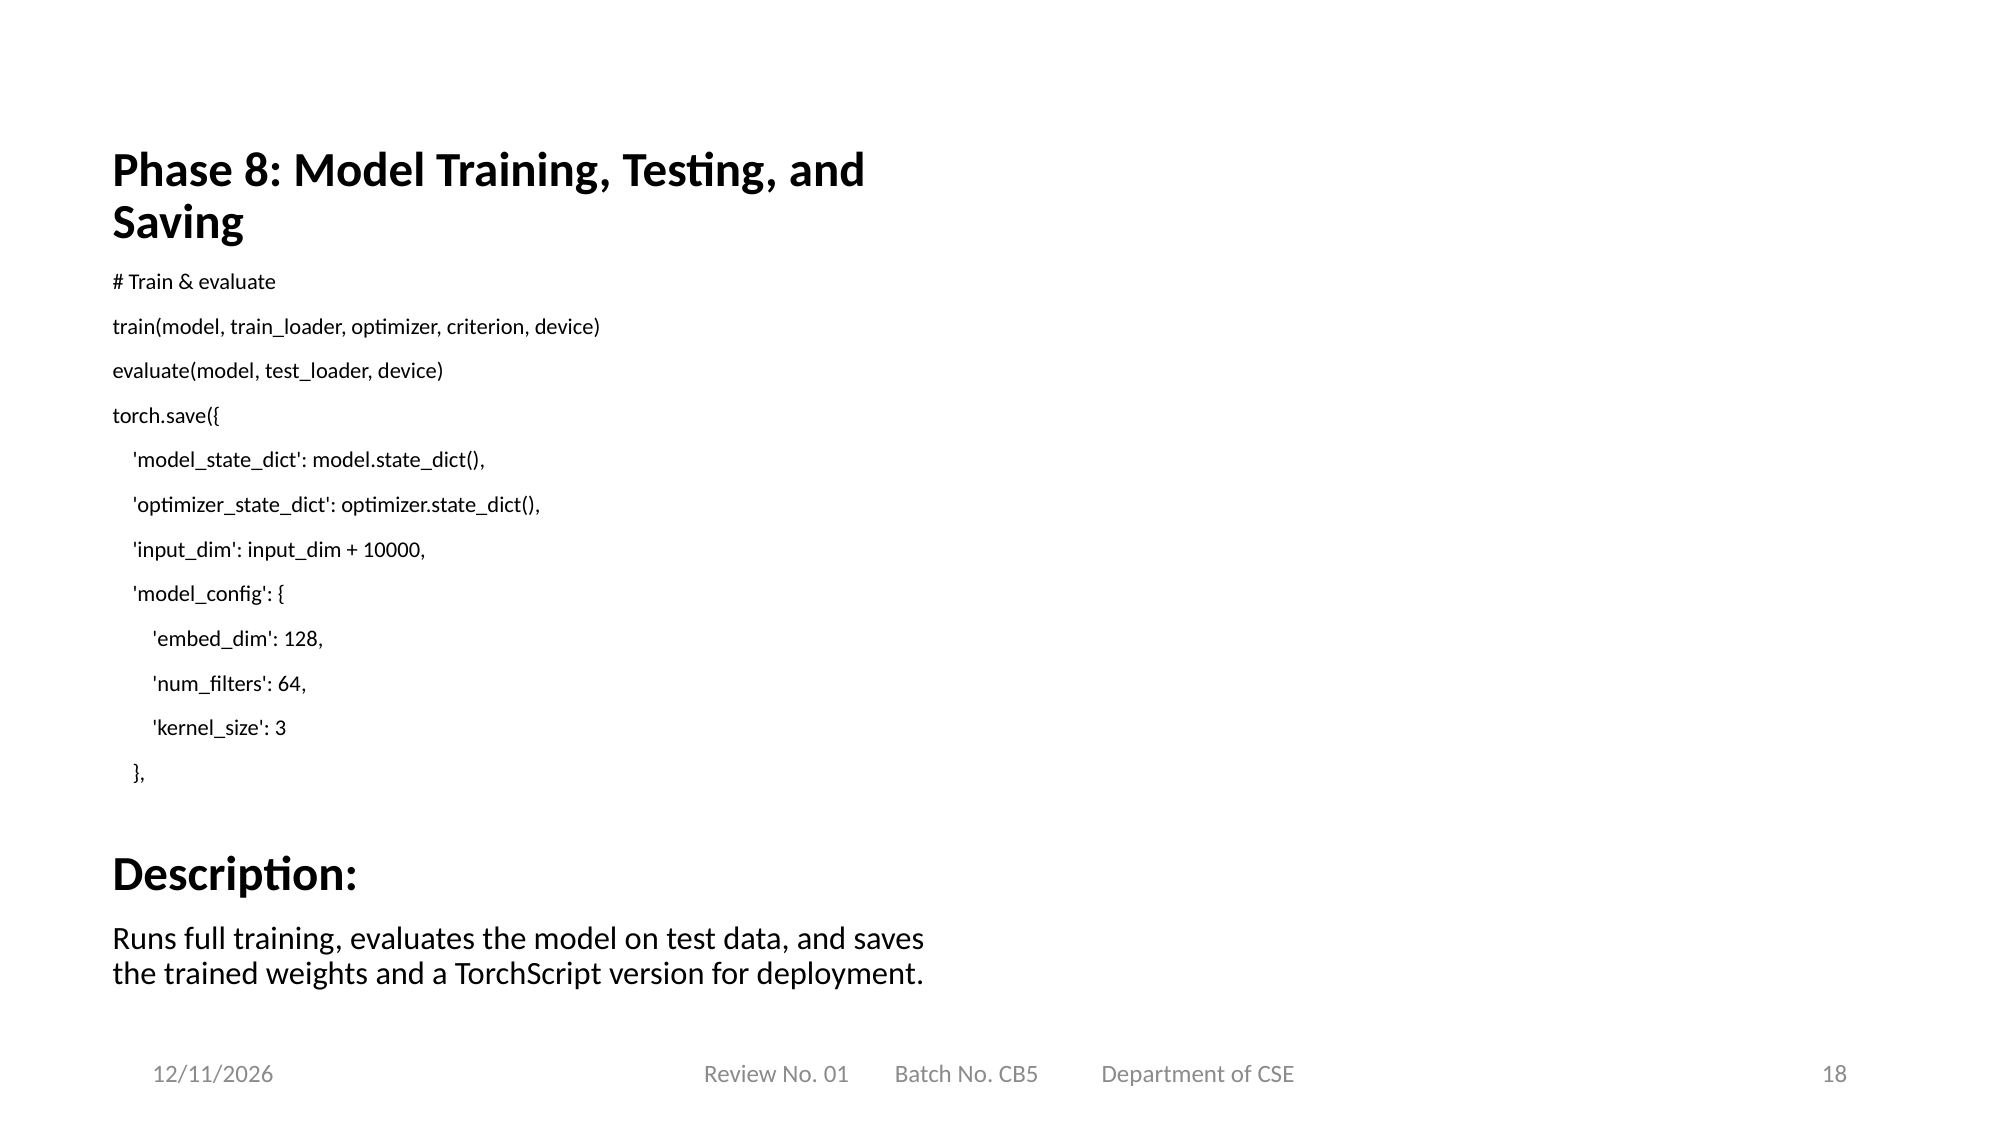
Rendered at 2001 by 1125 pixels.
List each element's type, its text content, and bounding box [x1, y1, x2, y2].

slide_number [137, 1042, 588, 1103]
footer Review No. 01 Batch No. CB5 Department of CSE [662, 1042, 1338, 1103]
list Phase 8: Model Training, Testing, and Saving # Train & evaluate train(model, train_loader, optimizer, criterion, device) evaluate(model, test_loader, device) torch.save({ 'model_state_dict': model.state_dict(), 'optimizer_state_dict': optimizer.state_dict(), 'input_dim': input_dim + 10000, 'model_config': { 'embed_dim': 128, 'num_filters': 64, 'kernel_size': 3 }, Description: Runs full training, evaluates the model on test data, and saves the trained weights and a TorchScript version for deployment. [97, 136, 948, 1028]
slide_number 18 [1412, 1042, 1863, 1103]
